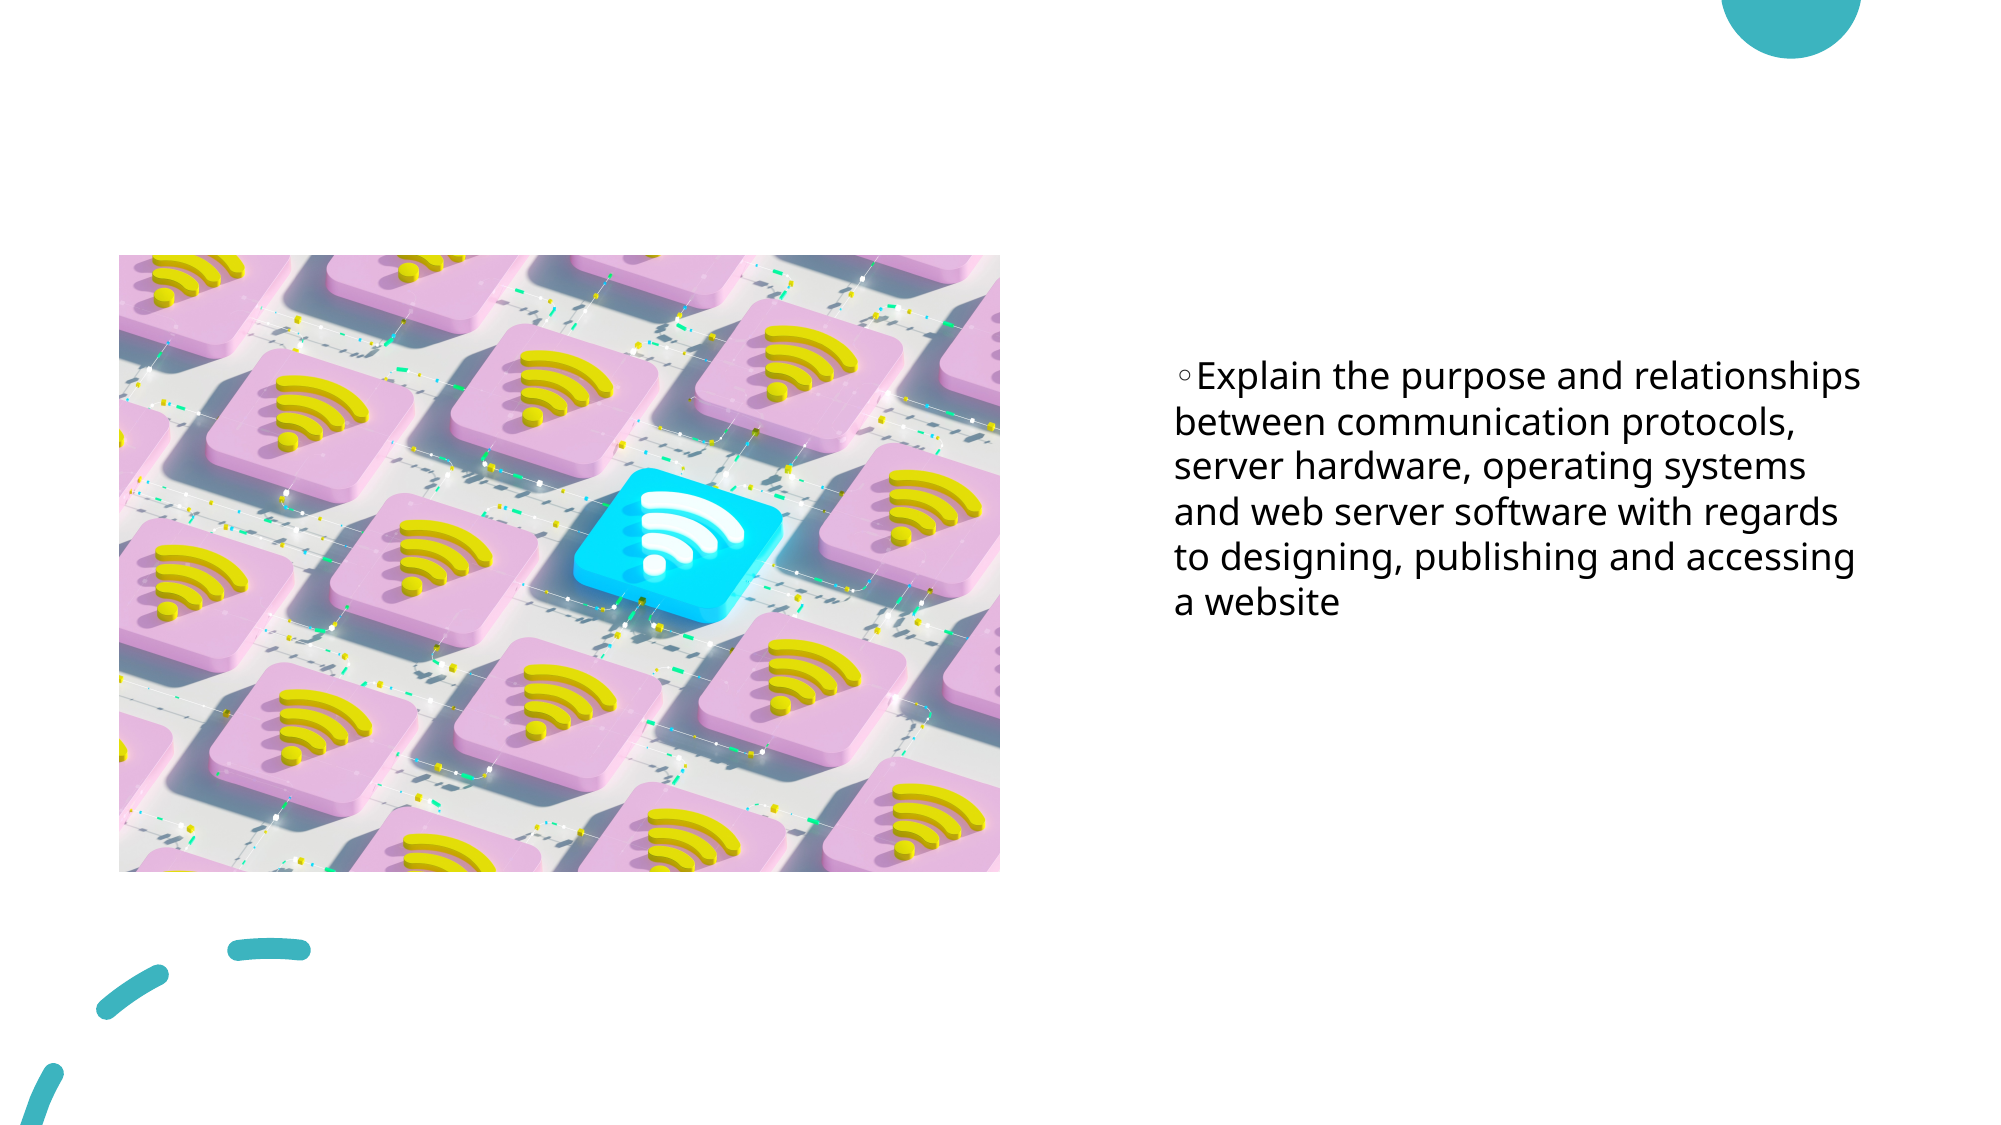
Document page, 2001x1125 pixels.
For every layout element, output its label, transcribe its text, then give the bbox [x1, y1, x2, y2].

picture [119, 255, 1000, 872]
text_box Explain the purpose and relationships between communication protocols, server hardware, operating systems and web server software with regards to designing, publishing and accessing a website [1158, 344, 1893, 990]
